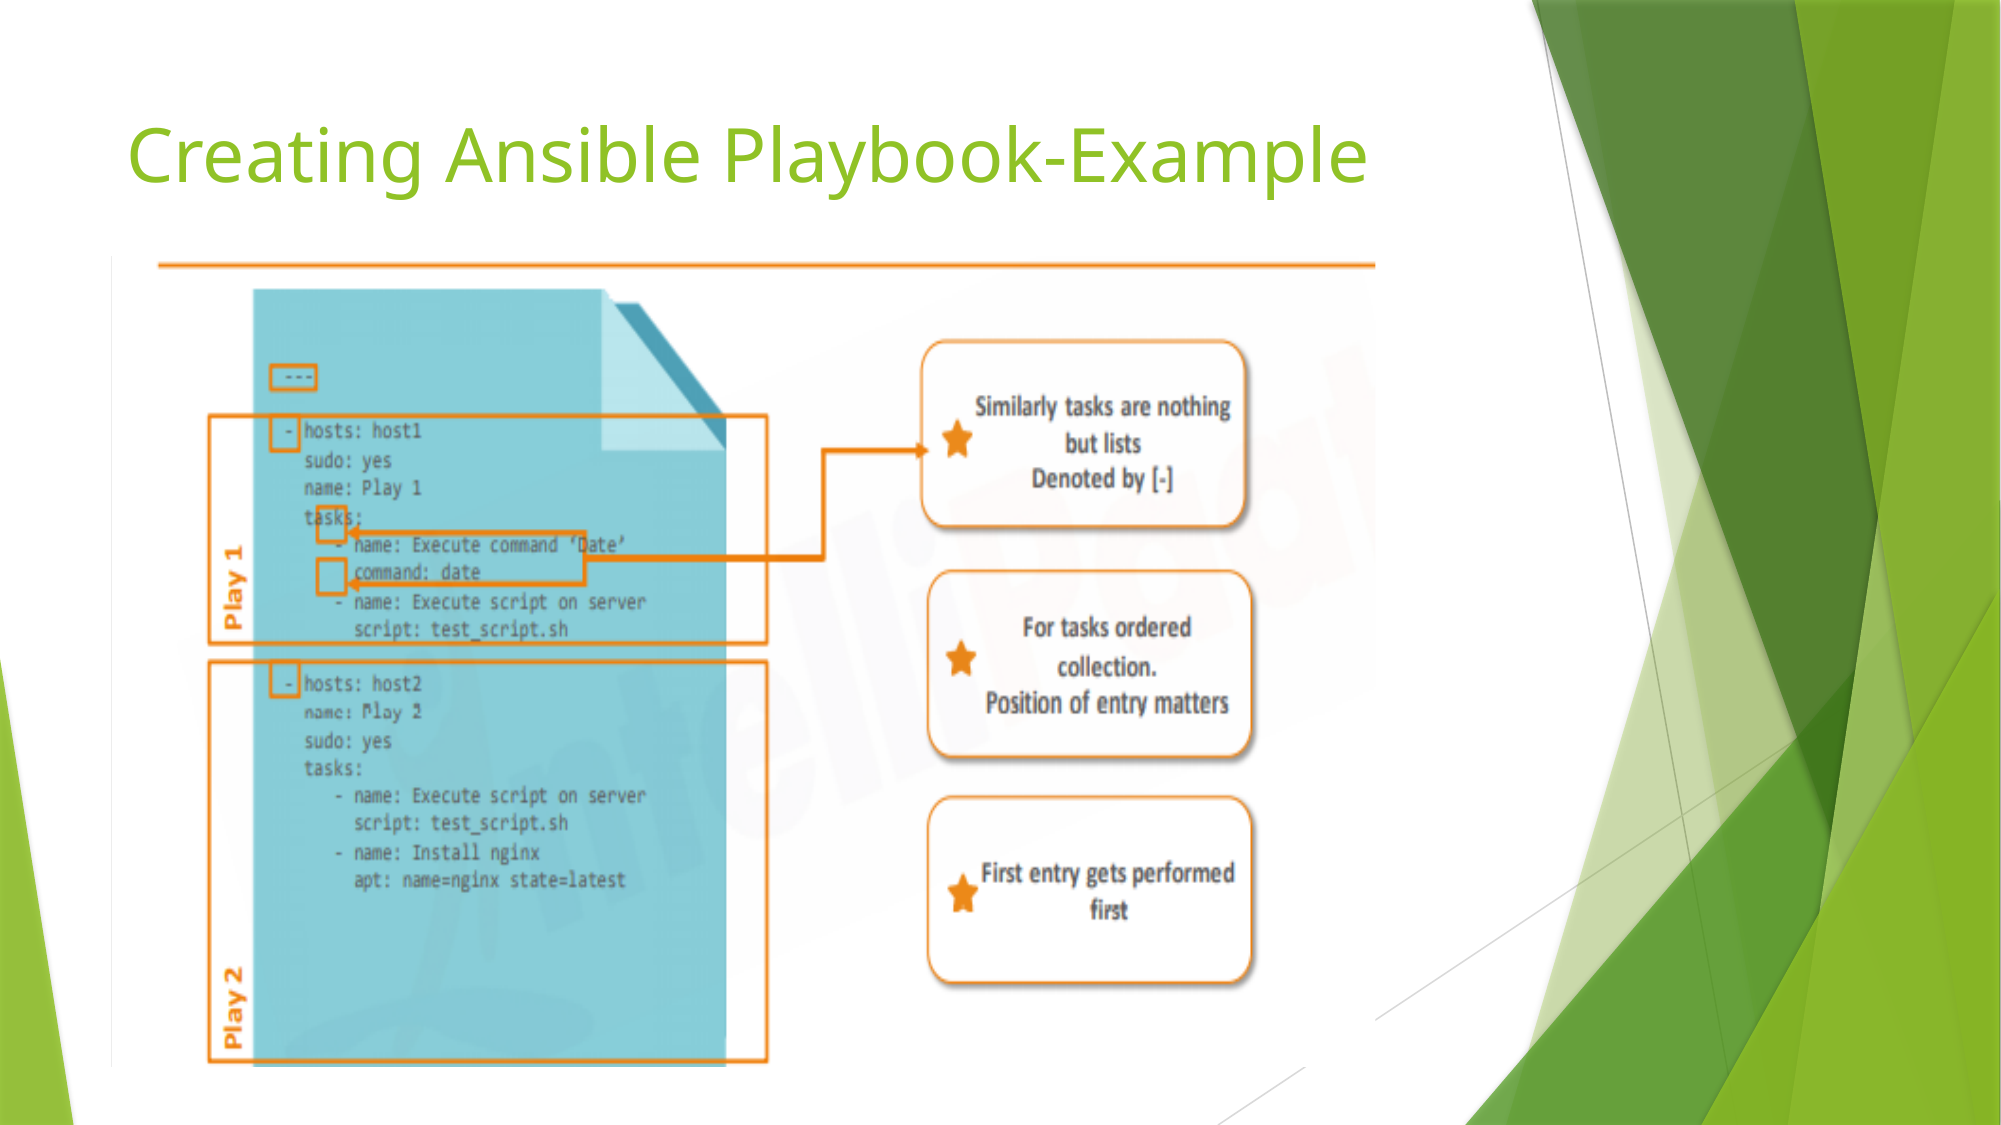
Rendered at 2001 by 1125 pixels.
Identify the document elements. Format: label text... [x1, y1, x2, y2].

title Creating Ansible Playbook-Example [111, 99, 1522, 317]
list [110, 255, 1376, 1067]
